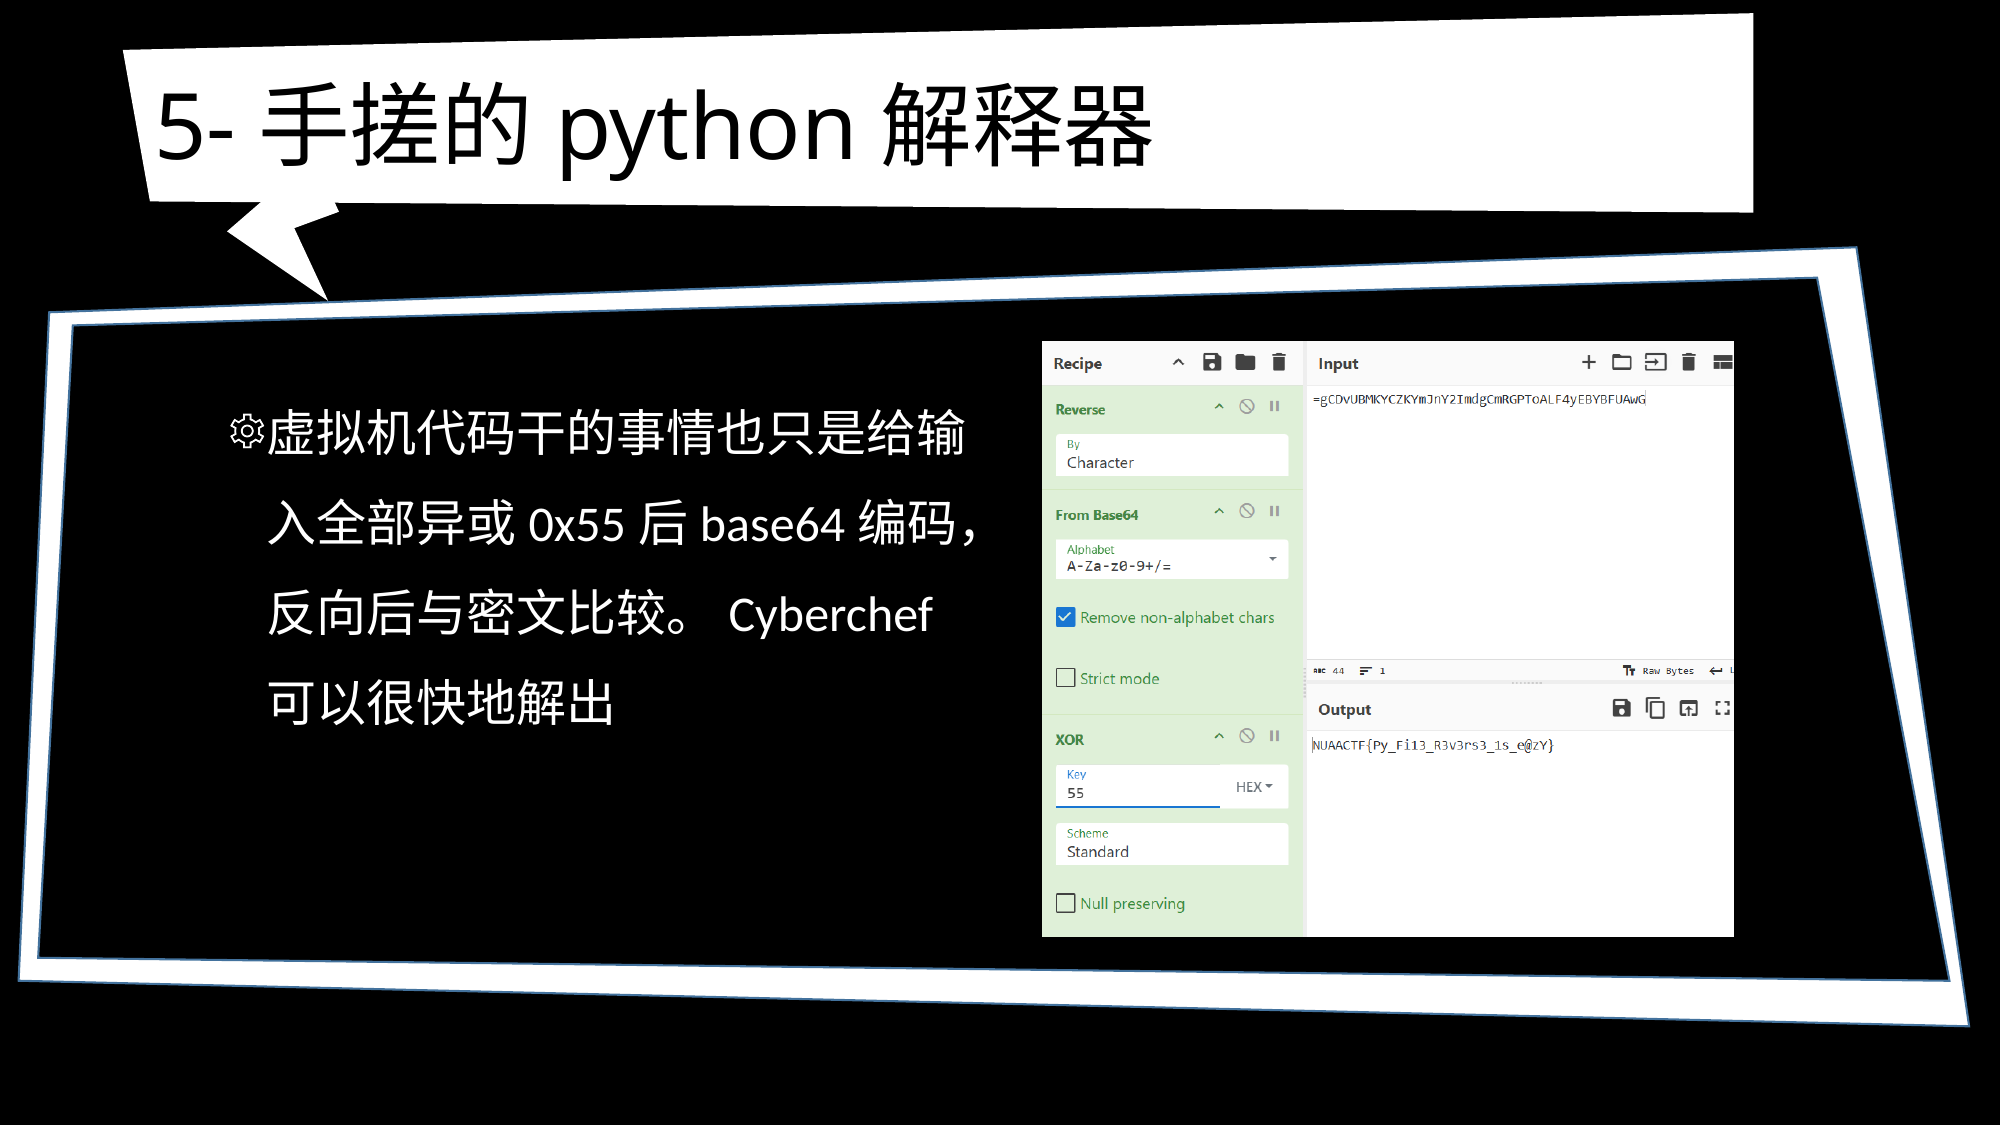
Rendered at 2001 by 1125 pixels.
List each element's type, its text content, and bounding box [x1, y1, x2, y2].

picture [1041, 341, 1734, 938]
title 5-手搓的python解释器 [139, 42, 1850, 218]
picture [229, 413, 265, 449]
list 虚拟机代码干的事情也只是给输入全部异或0x55后base64编码，反向后与密文比较。Cyberchef可以很快地解出 [139, 363, 1009, 1017]
